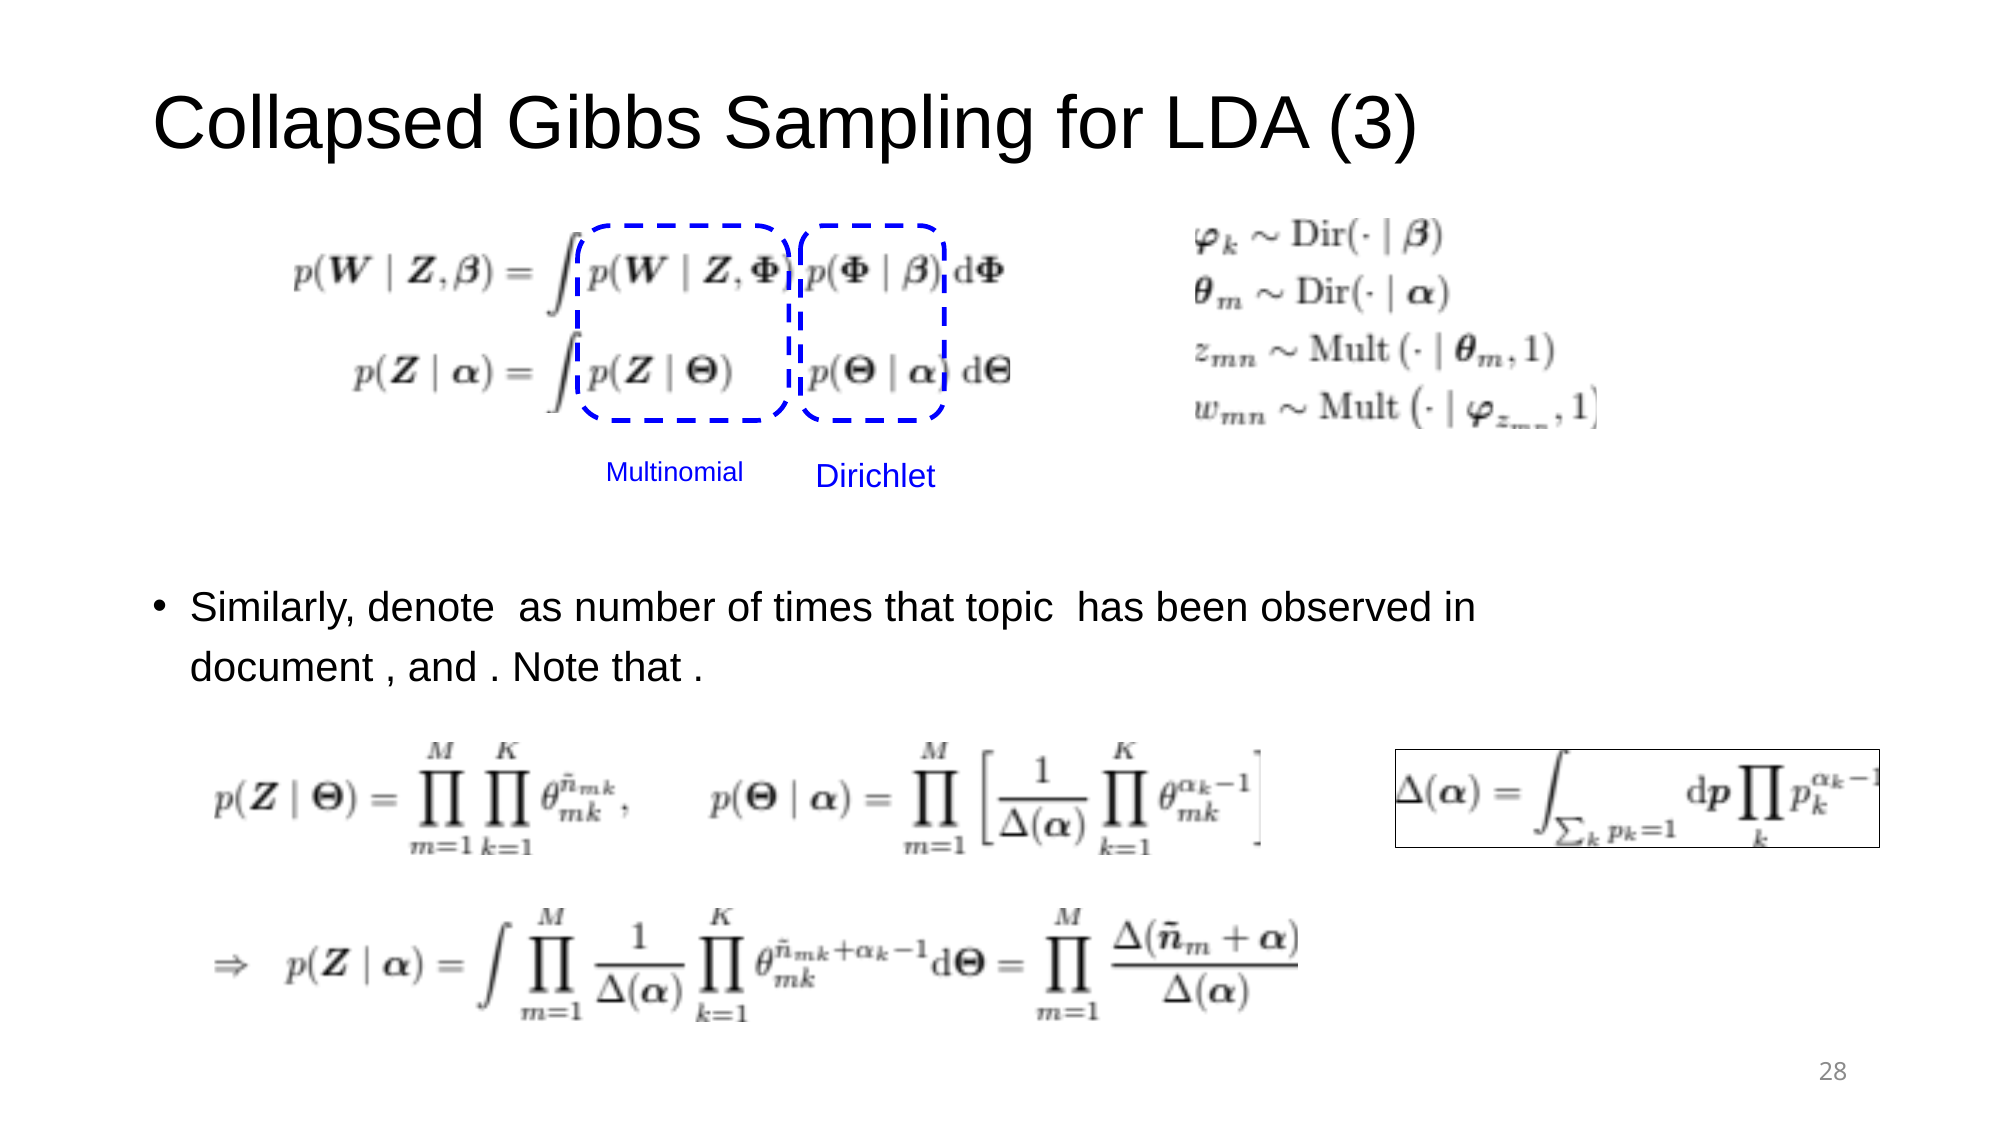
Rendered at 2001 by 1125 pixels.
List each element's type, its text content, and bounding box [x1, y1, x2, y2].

text_box [587, 413, 779, 422]
text_box [806, 224, 939, 232]
text_box [805, 413, 939, 422]
slide_number 28 [1412, 1042, 1863, 1103]
picture [293, 232, 1011, 413]
picture [1395, 749, 1879, 847]
text_box [589, 224, 778, 232]
title Collapsed Gibbs Sampling for LDA (3) [137, 59, 1863, 189]
picture [1195, 218, 1597, 429]
text_box Dirichlet [800, 446, 973, 516]
picture [214, 908, 1299, 1022]
text_box Multinomial [590, 446, 783, 516]
picture [214, 742, 1261, 855]
